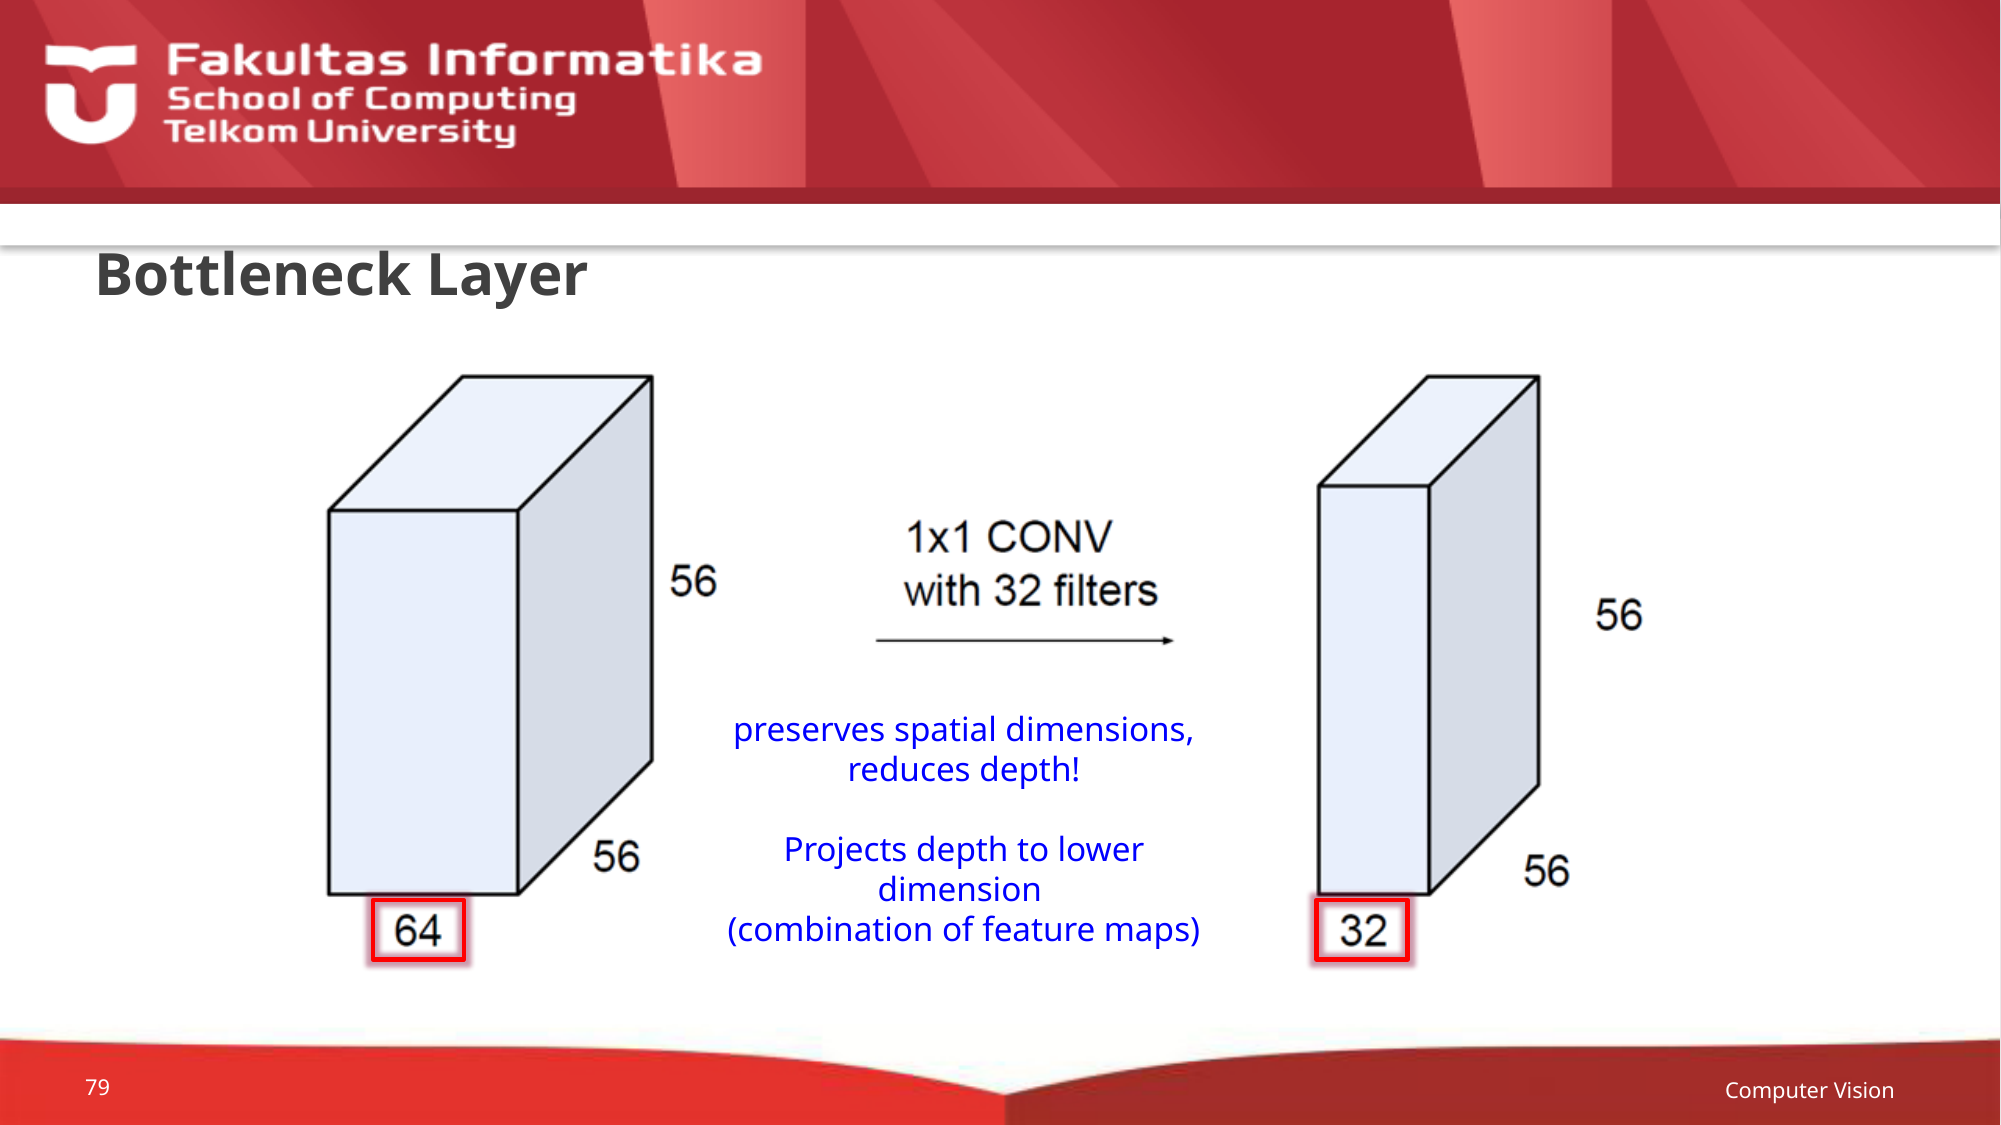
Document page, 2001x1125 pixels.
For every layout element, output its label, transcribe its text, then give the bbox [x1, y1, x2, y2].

slide_number 79 [85, 1058, 164, 1119]
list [309, 351, 1677, 969]
picture [0, 0, 2001, 1125]
list Computer Vision [1185, 1058, 1911, 1119]
title Bottleneck Layer [79, 219, 1901, 325]
